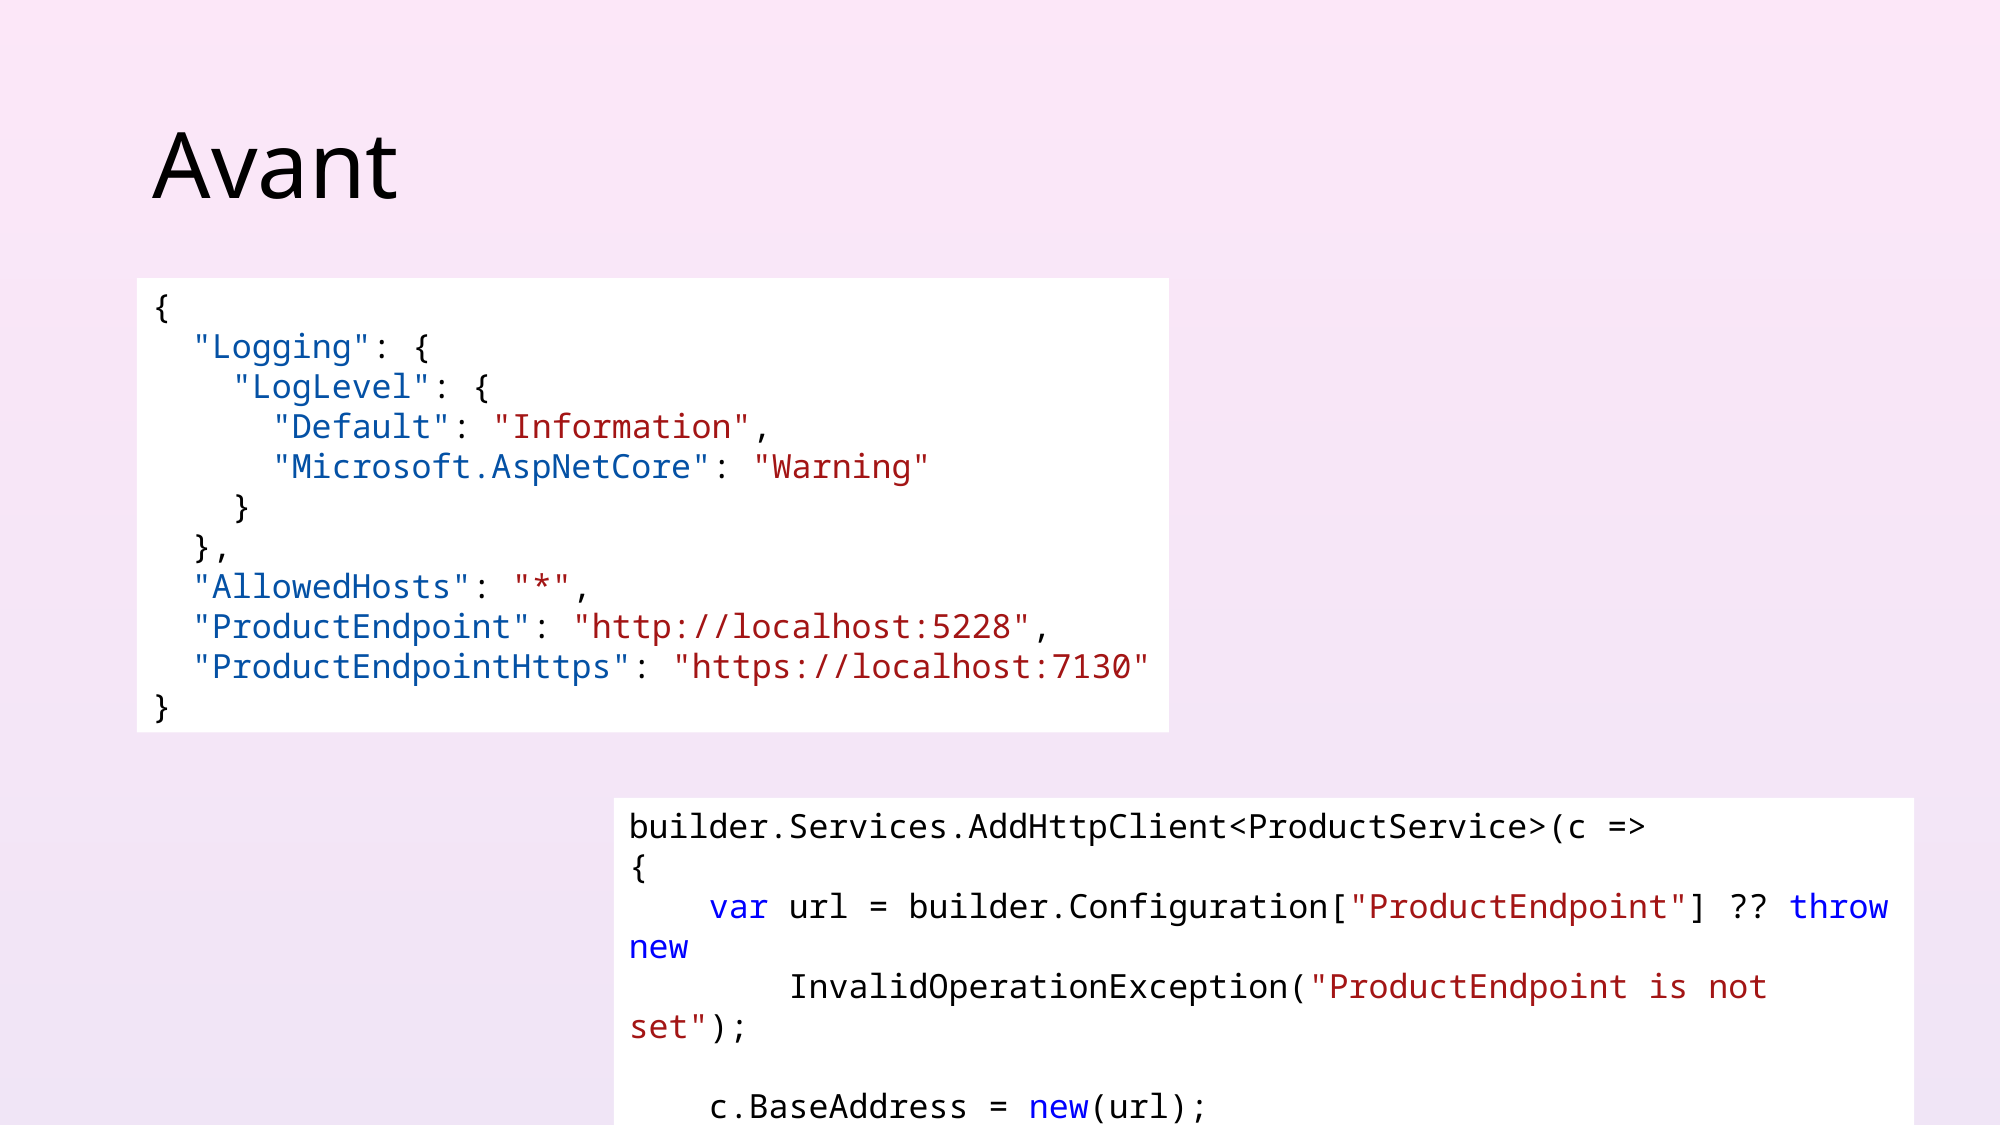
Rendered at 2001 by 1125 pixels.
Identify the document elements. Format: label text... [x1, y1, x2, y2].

text_box { "Logging": { "LogLevel": { "Default": "Information", "Microsoft.AspNetCore": "Warning" } }, "AllowedHosts": "*", "ProductEndpoint": "http://localhost:5228", "ProductEndpointHttps": "https://localhost:7130" } [136, 278, 1169, 733]
title Avant [137, 59, 1863, 278]
text_box builder.Services.AddHttpClient<ProductService>(c => { var url = builder.Configuration["ProductEndpoint"] ?? throw new InvalidOperationException("ProductEndpoint is not set"); c.BaseAddress = new(url); }); [613, 797, 1915, 1125]
